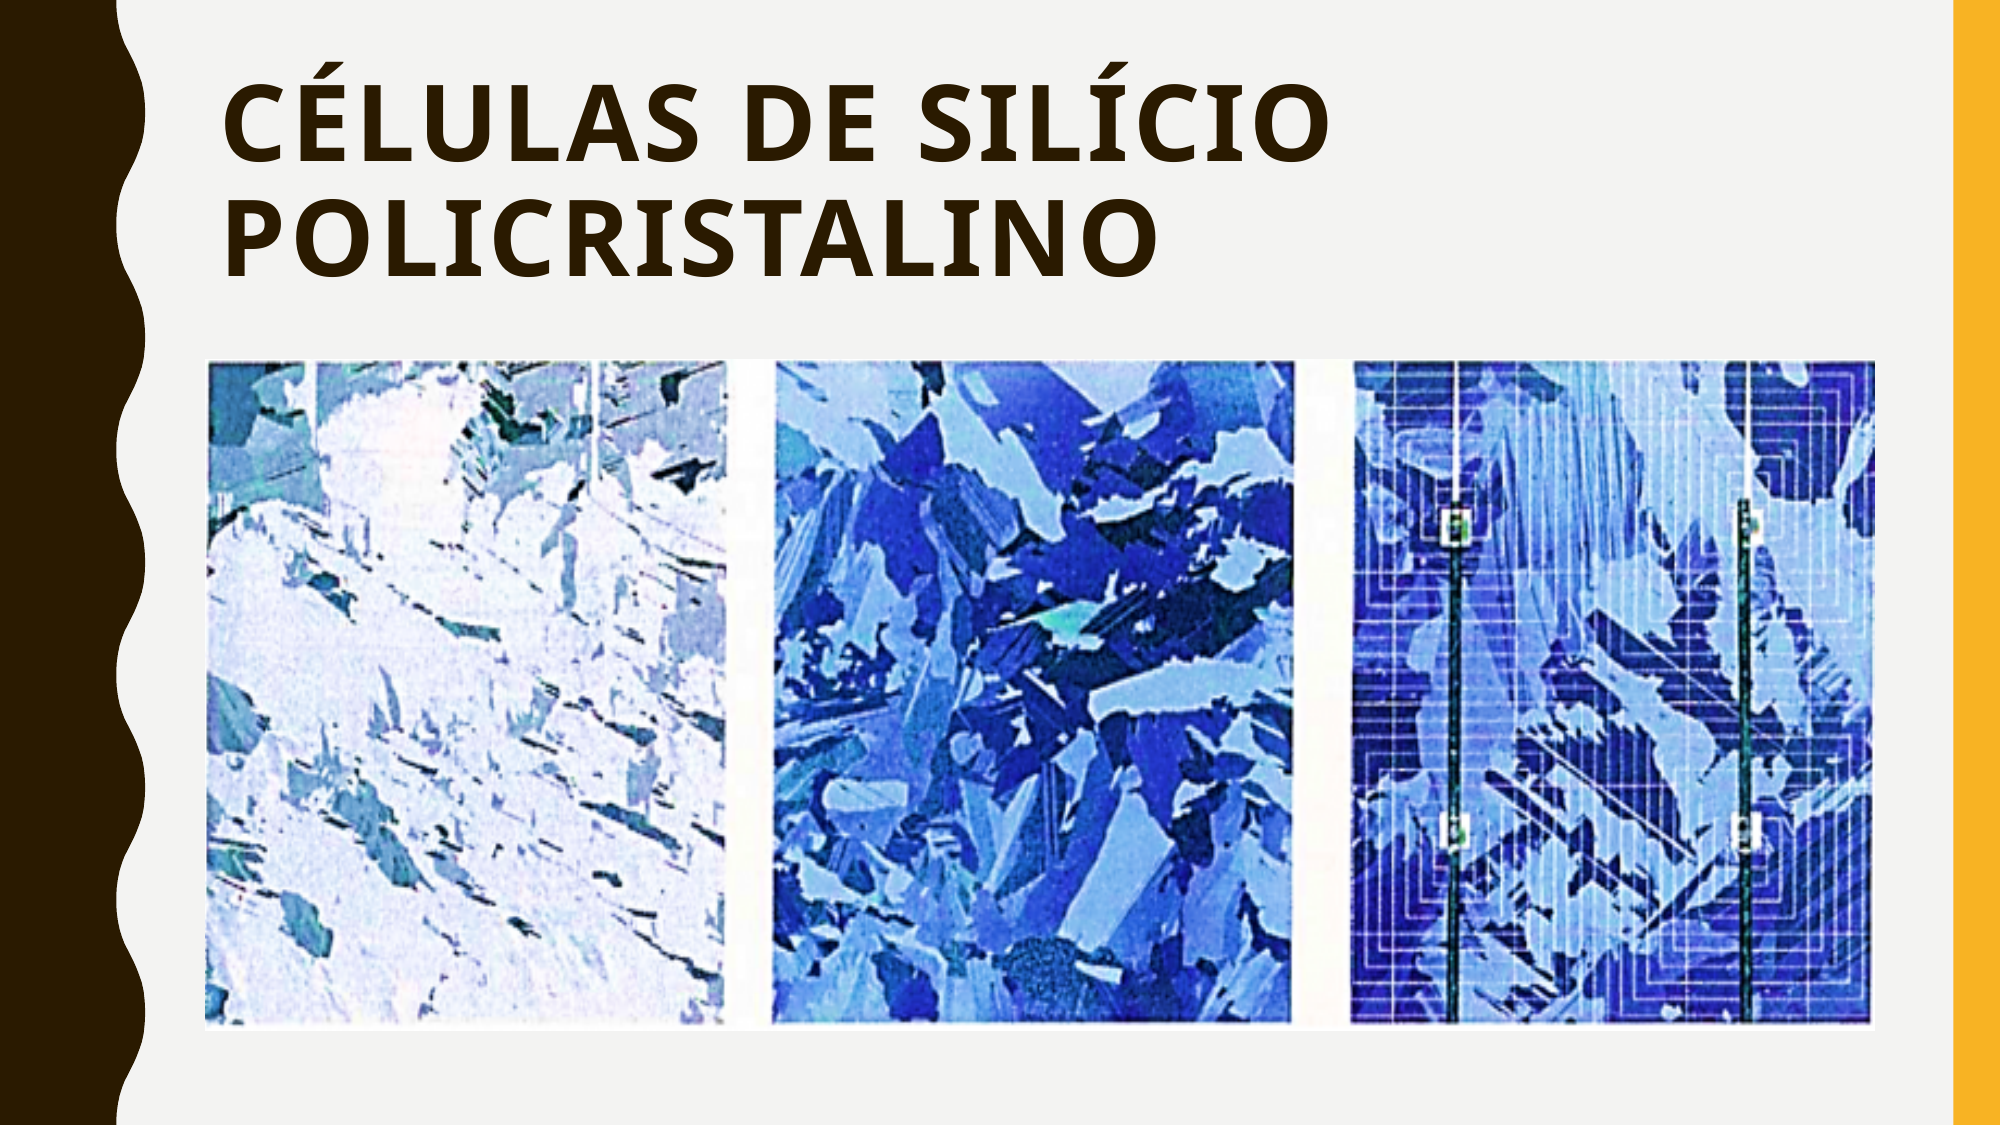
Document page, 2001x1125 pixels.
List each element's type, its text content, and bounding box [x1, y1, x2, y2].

picture [205, 359, 1876, 1031]
text_box Células de Silício Policristalino [205, 62, 1875, 308]
